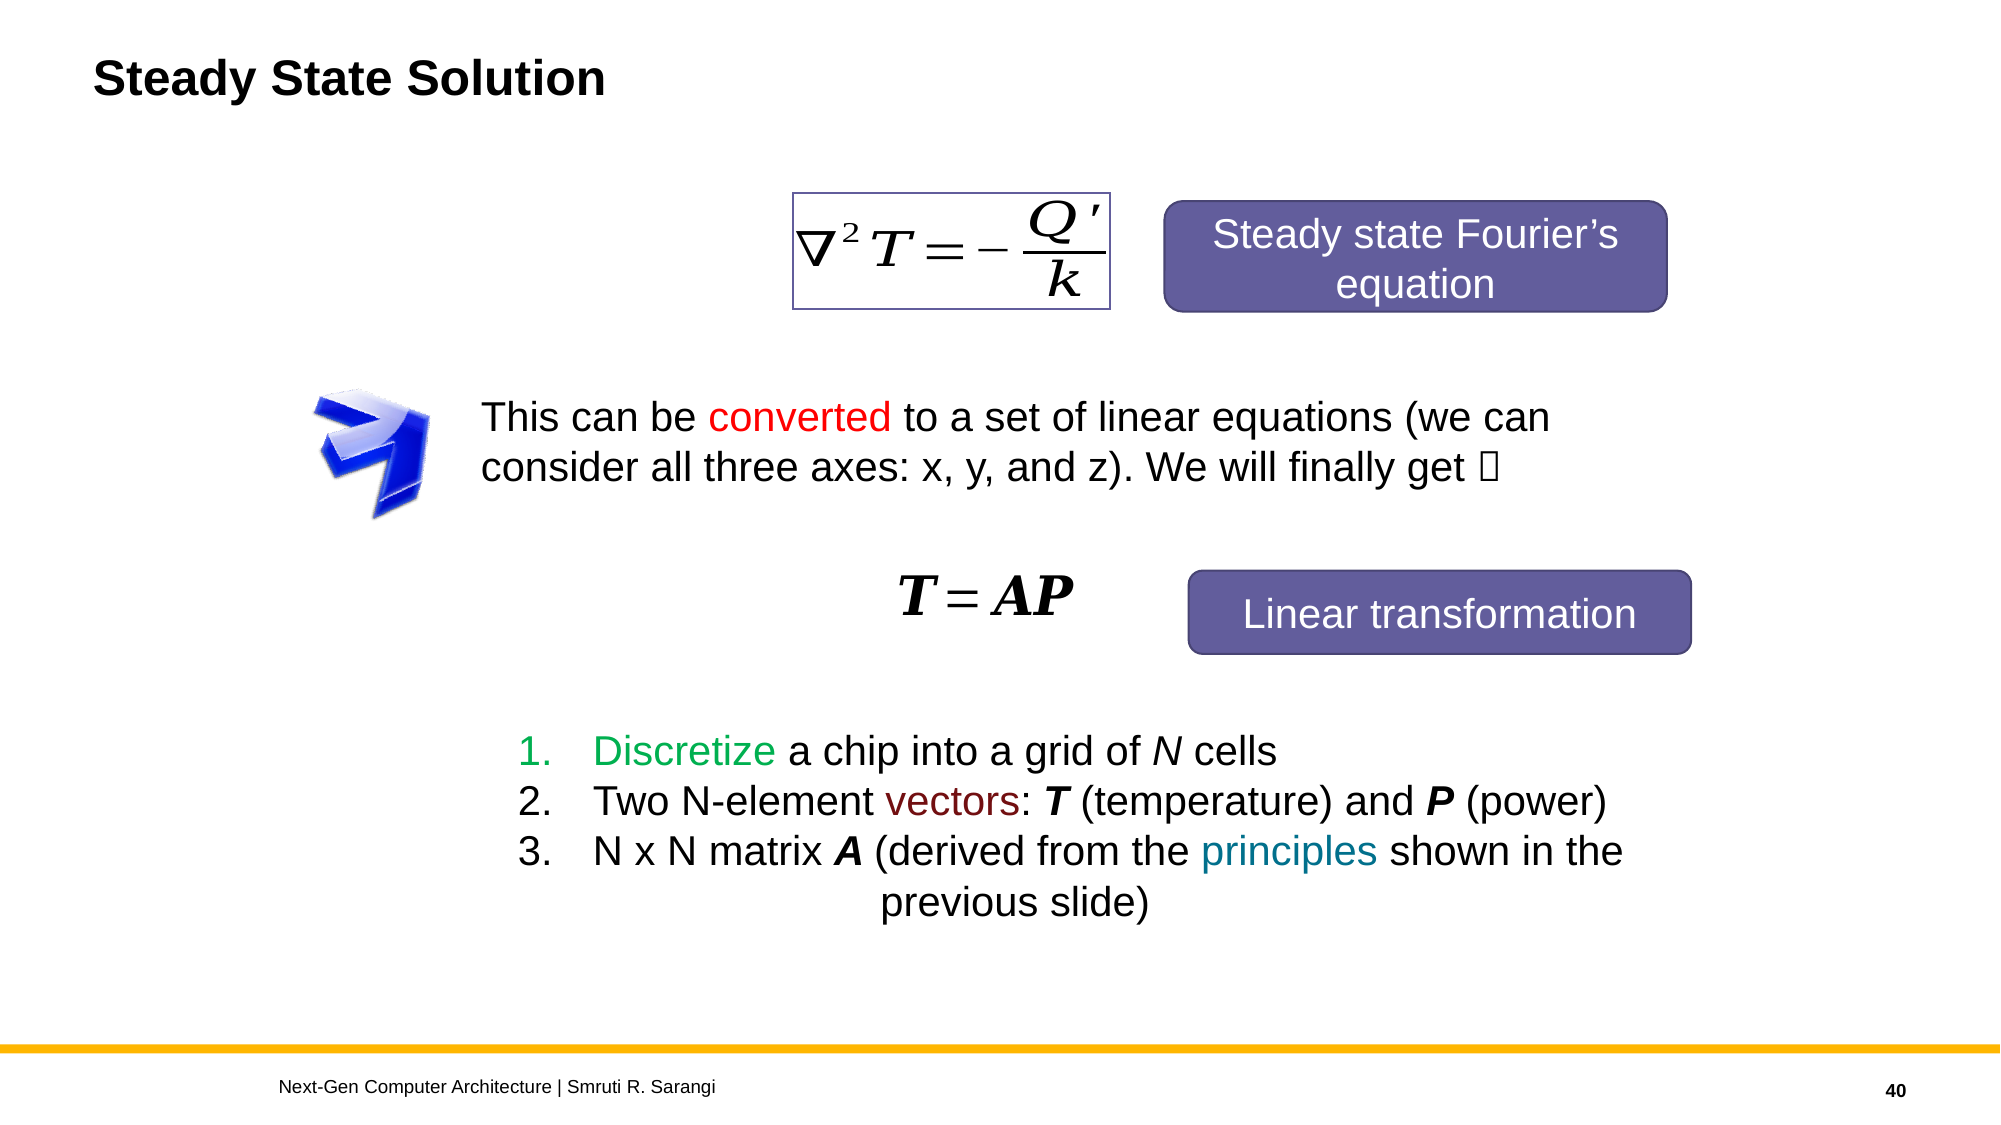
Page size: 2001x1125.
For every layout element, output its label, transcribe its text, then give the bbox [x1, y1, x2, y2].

text_box Linear transformation [1187, 569, 1693, 655]
list This can be converted to a set of linear equations (we can consider all three axes: x, y, and z). We will finally get  [465, 381, 1705, 517]
slide_number 40 [1711, 1071, 1922, 1109]
title Steady State Solution [78, 45, 1578, 180]
picture [267, 335, 466, 536]
footer Next-Gen Computer Architecture | Smruti R. Sarangi [263, 1067, 1464, 1105]
text_box Steady state Fourier’s equation [1163, 200, 1668, 313]
text_box Discretize a chip into a grid of N cells Two N-element vectors: T (temperature) and P (power) N x N matrix A (derived from the principles shown in the previous slide) [503, 716, 1651, 932]
